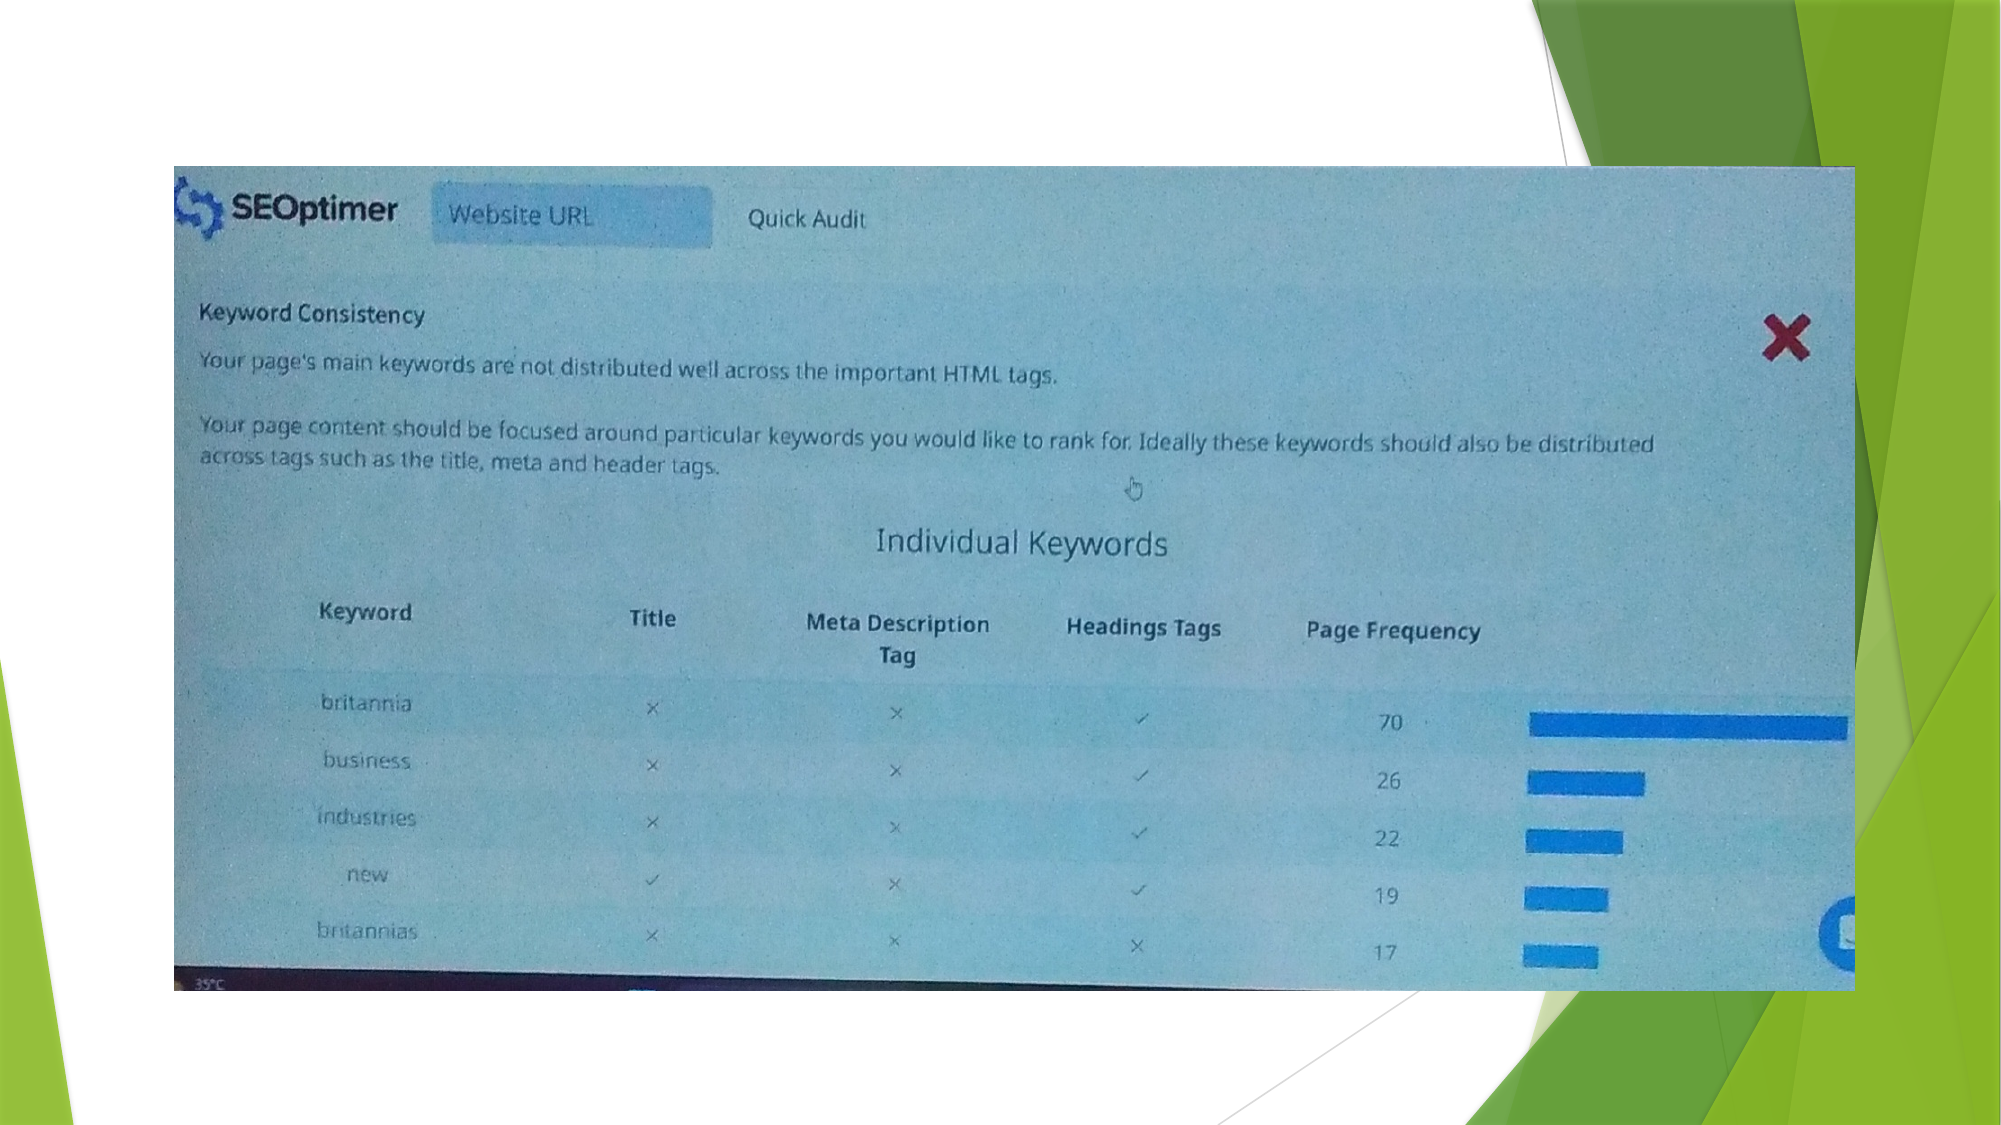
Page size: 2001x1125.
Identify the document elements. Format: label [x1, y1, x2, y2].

list [174, 166, 1855, 991]
